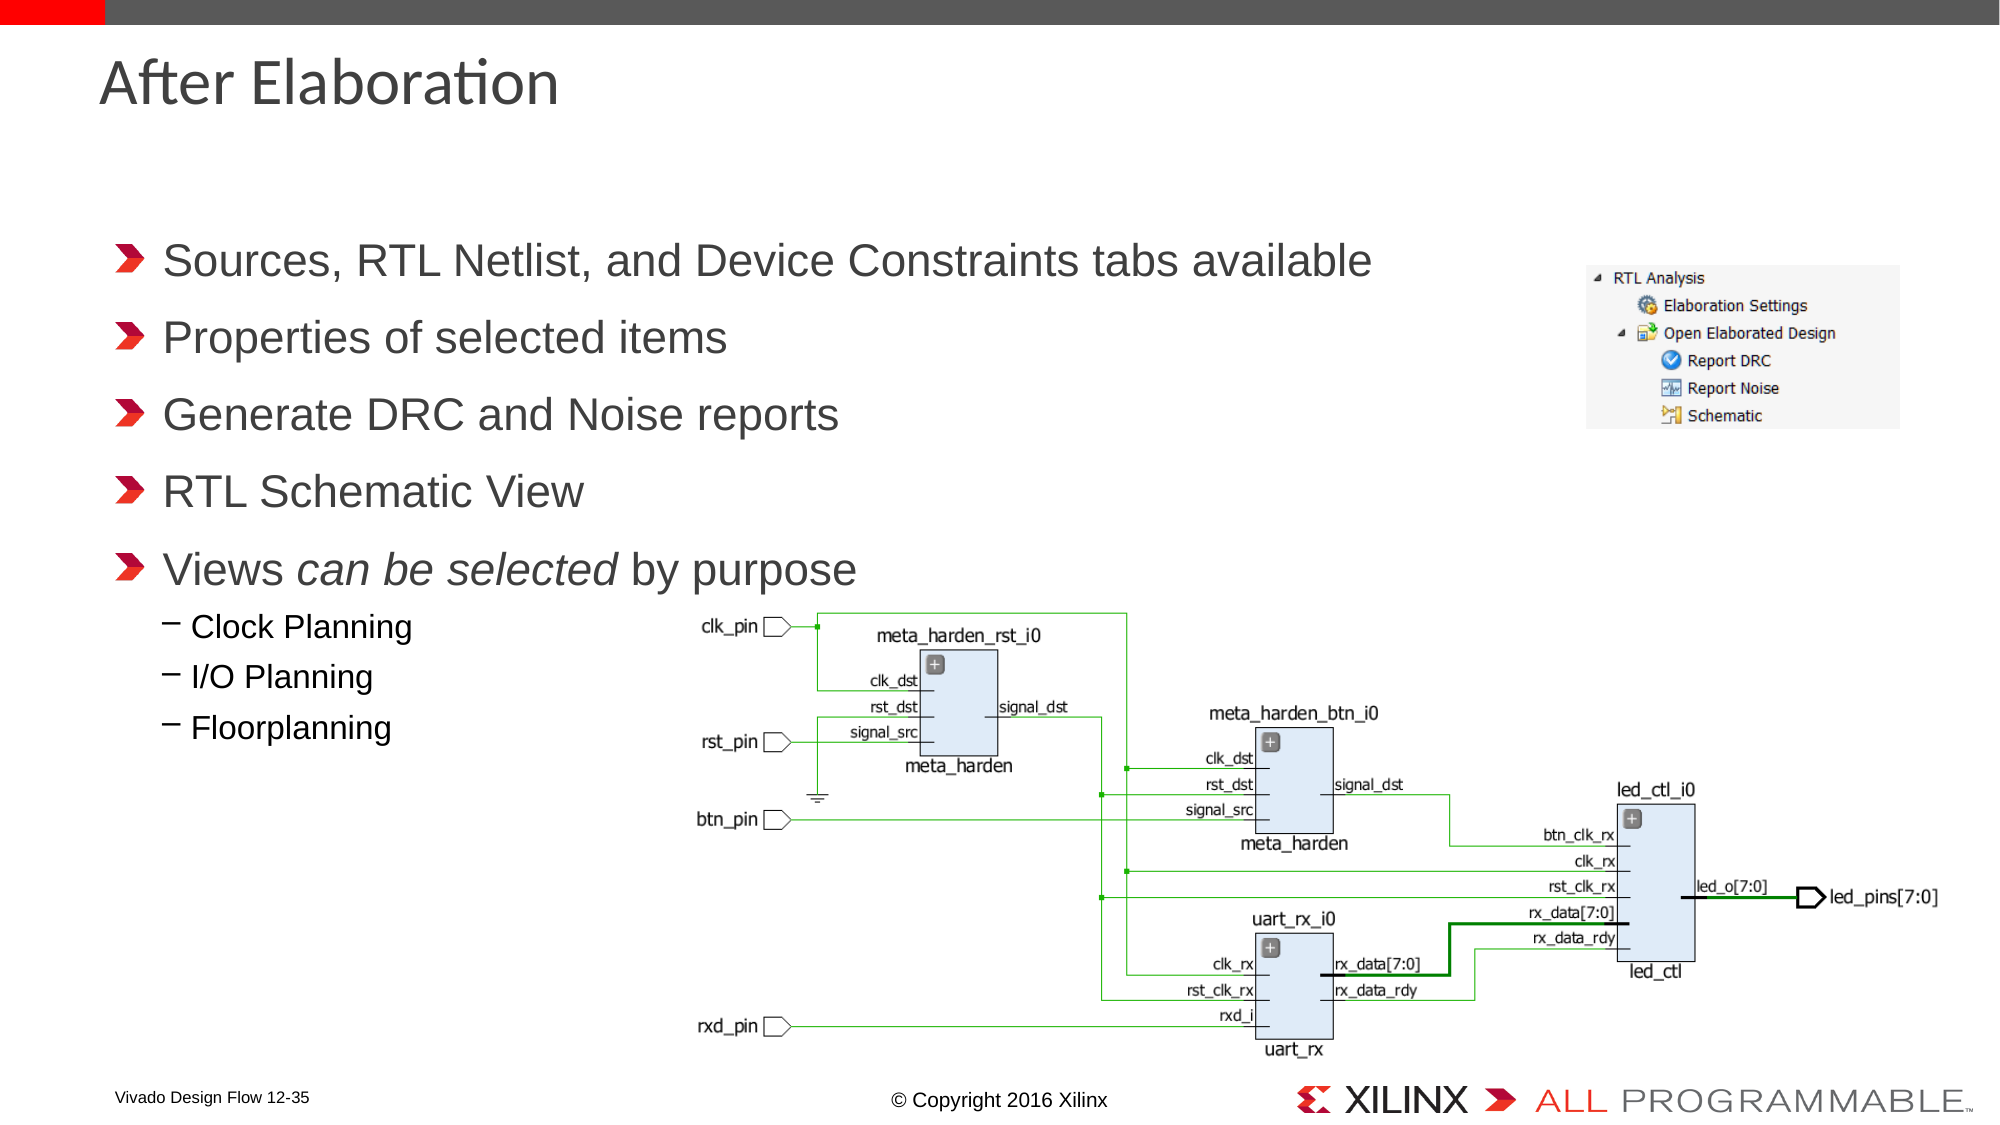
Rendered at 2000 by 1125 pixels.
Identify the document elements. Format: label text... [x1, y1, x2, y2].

picture [1317, 1086, 1973, 1113]
picture [688, 598, 1945, 1066]
list Sources, RTL Netlist, and Device Constraints tabs available Properties of selected items Generate DRC and Noise reports RTL Schematic View Views can be selected by purpose Clock Planning I/O Planning Floorplanning [99, 217, 1901, 918]
title After Elaboration [99, 34, 1900, 122]
picture [114, 475, 145, 504]
footer © Copyright 2016 Xilinx [683, 1079, 1317, 1120]
picture [114, 552, 145, 581]
picture [114, 321, 145, 350]
picture [114, 243, 145, 273]
picture [114, 398, 145, 427]
picture [1585, 265, 1900, 430]
slide_number Vivado Design Flow 12-35 [99, 1079, 452, 1125]
